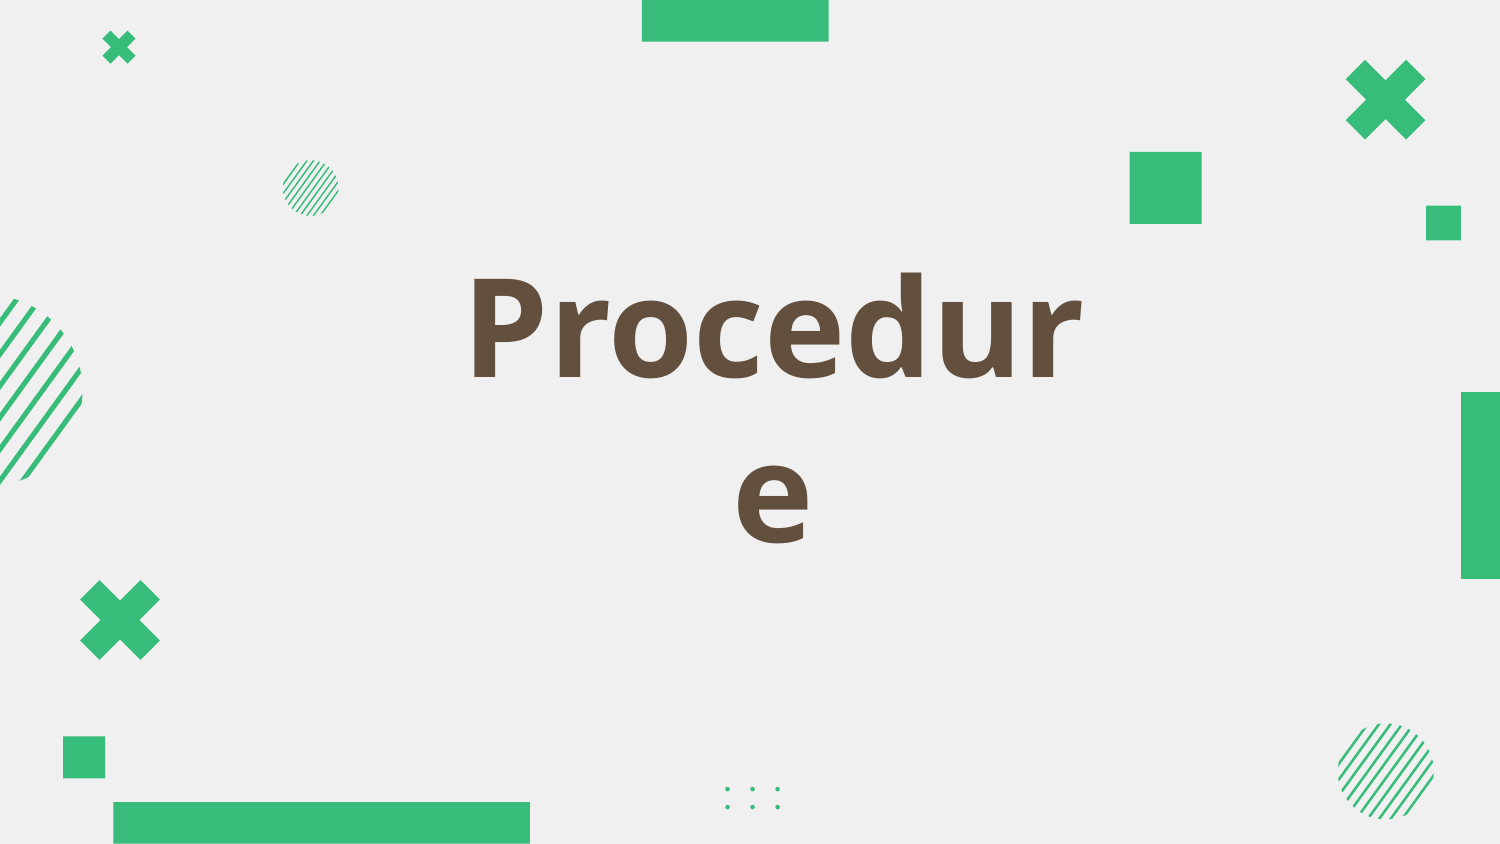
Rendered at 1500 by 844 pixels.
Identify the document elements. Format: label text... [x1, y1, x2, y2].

title Procedure [409, 344, 1137, 466]
